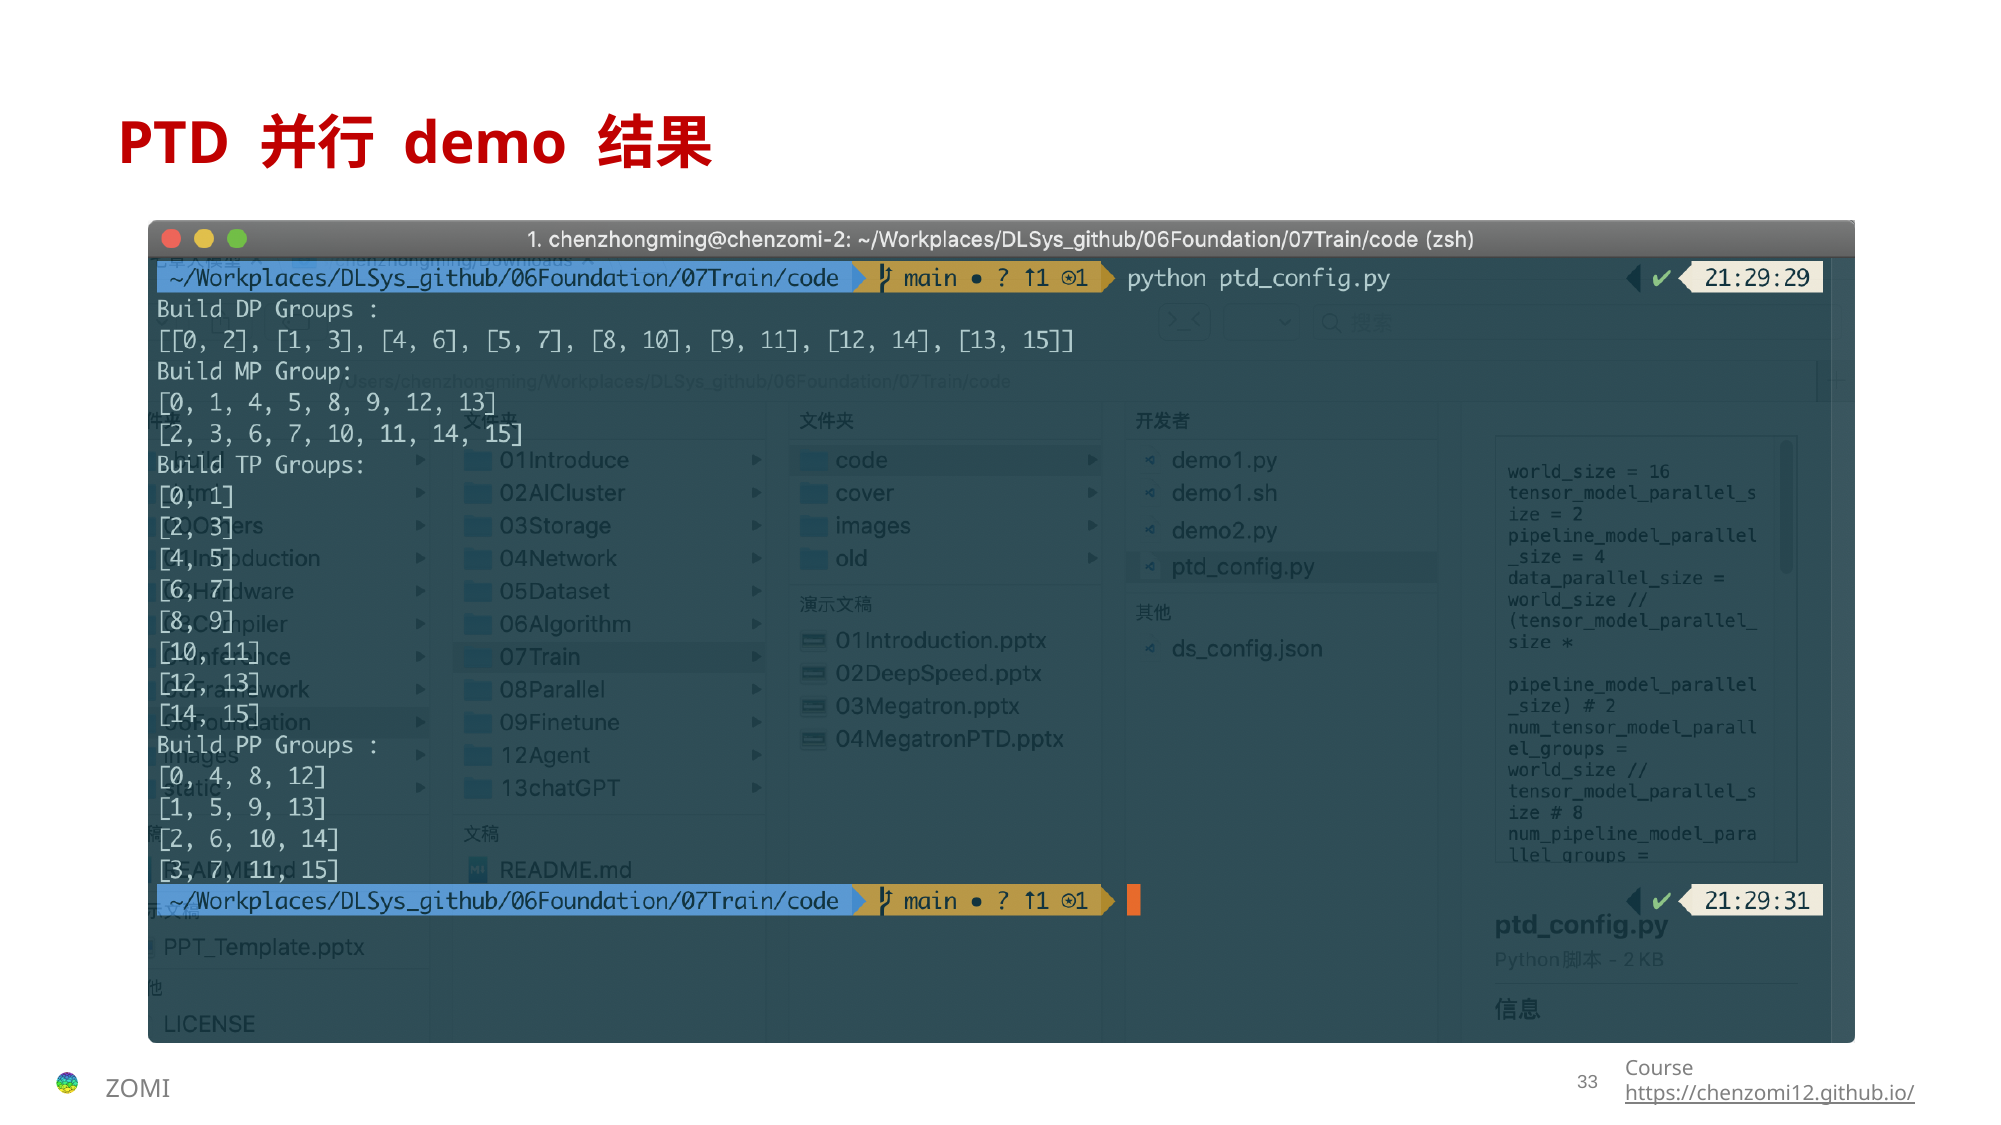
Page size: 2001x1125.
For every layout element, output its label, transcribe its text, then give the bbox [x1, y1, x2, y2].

picture [148, 219, 1855, 1043]
title PTD 并行 demo 结果 [102, 91, 1901, 189]
picture [57, 1073, 77, 1093]
